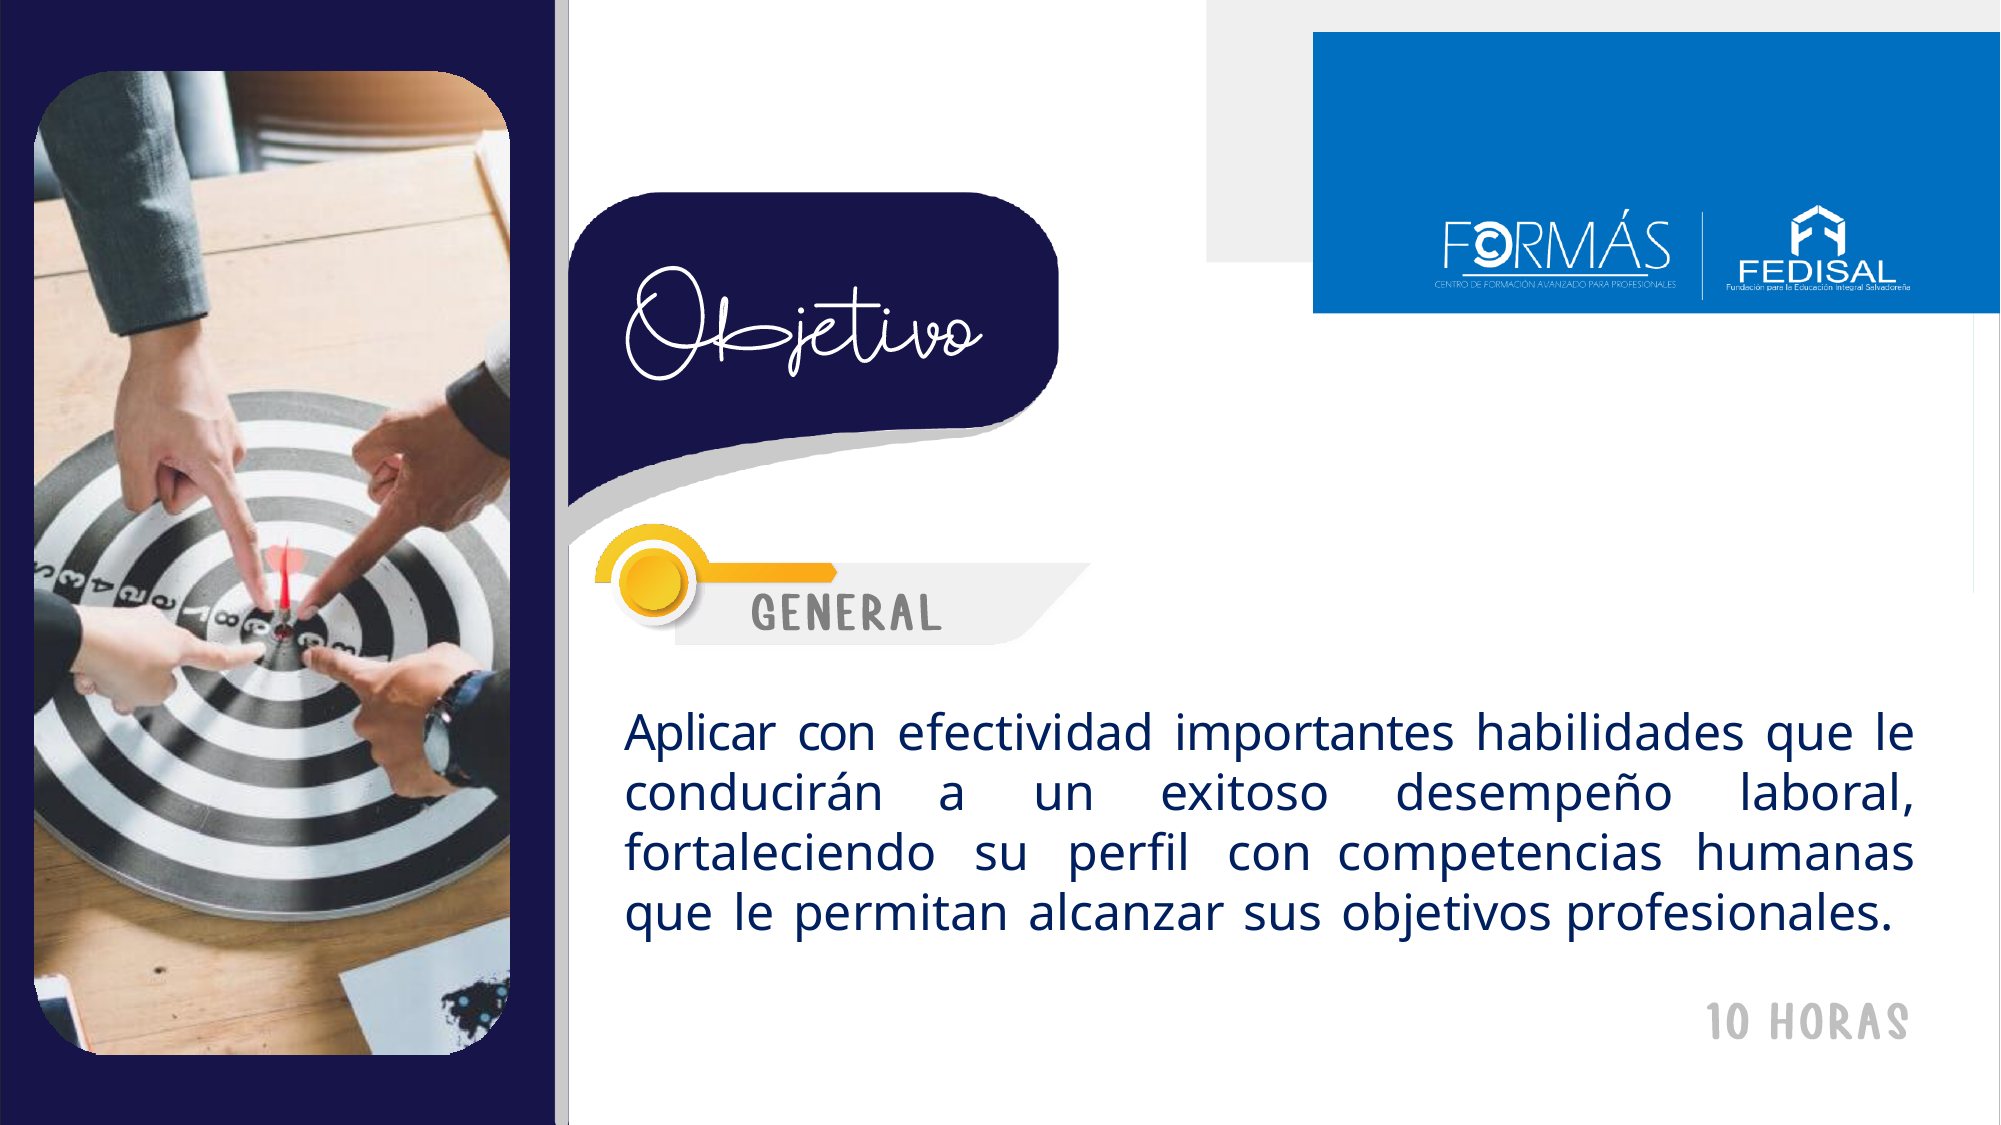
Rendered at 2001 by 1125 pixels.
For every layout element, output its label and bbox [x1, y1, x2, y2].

text_box [0, 0, 2000, 1125]
text_box [1206, 0, 2000, 1051]
